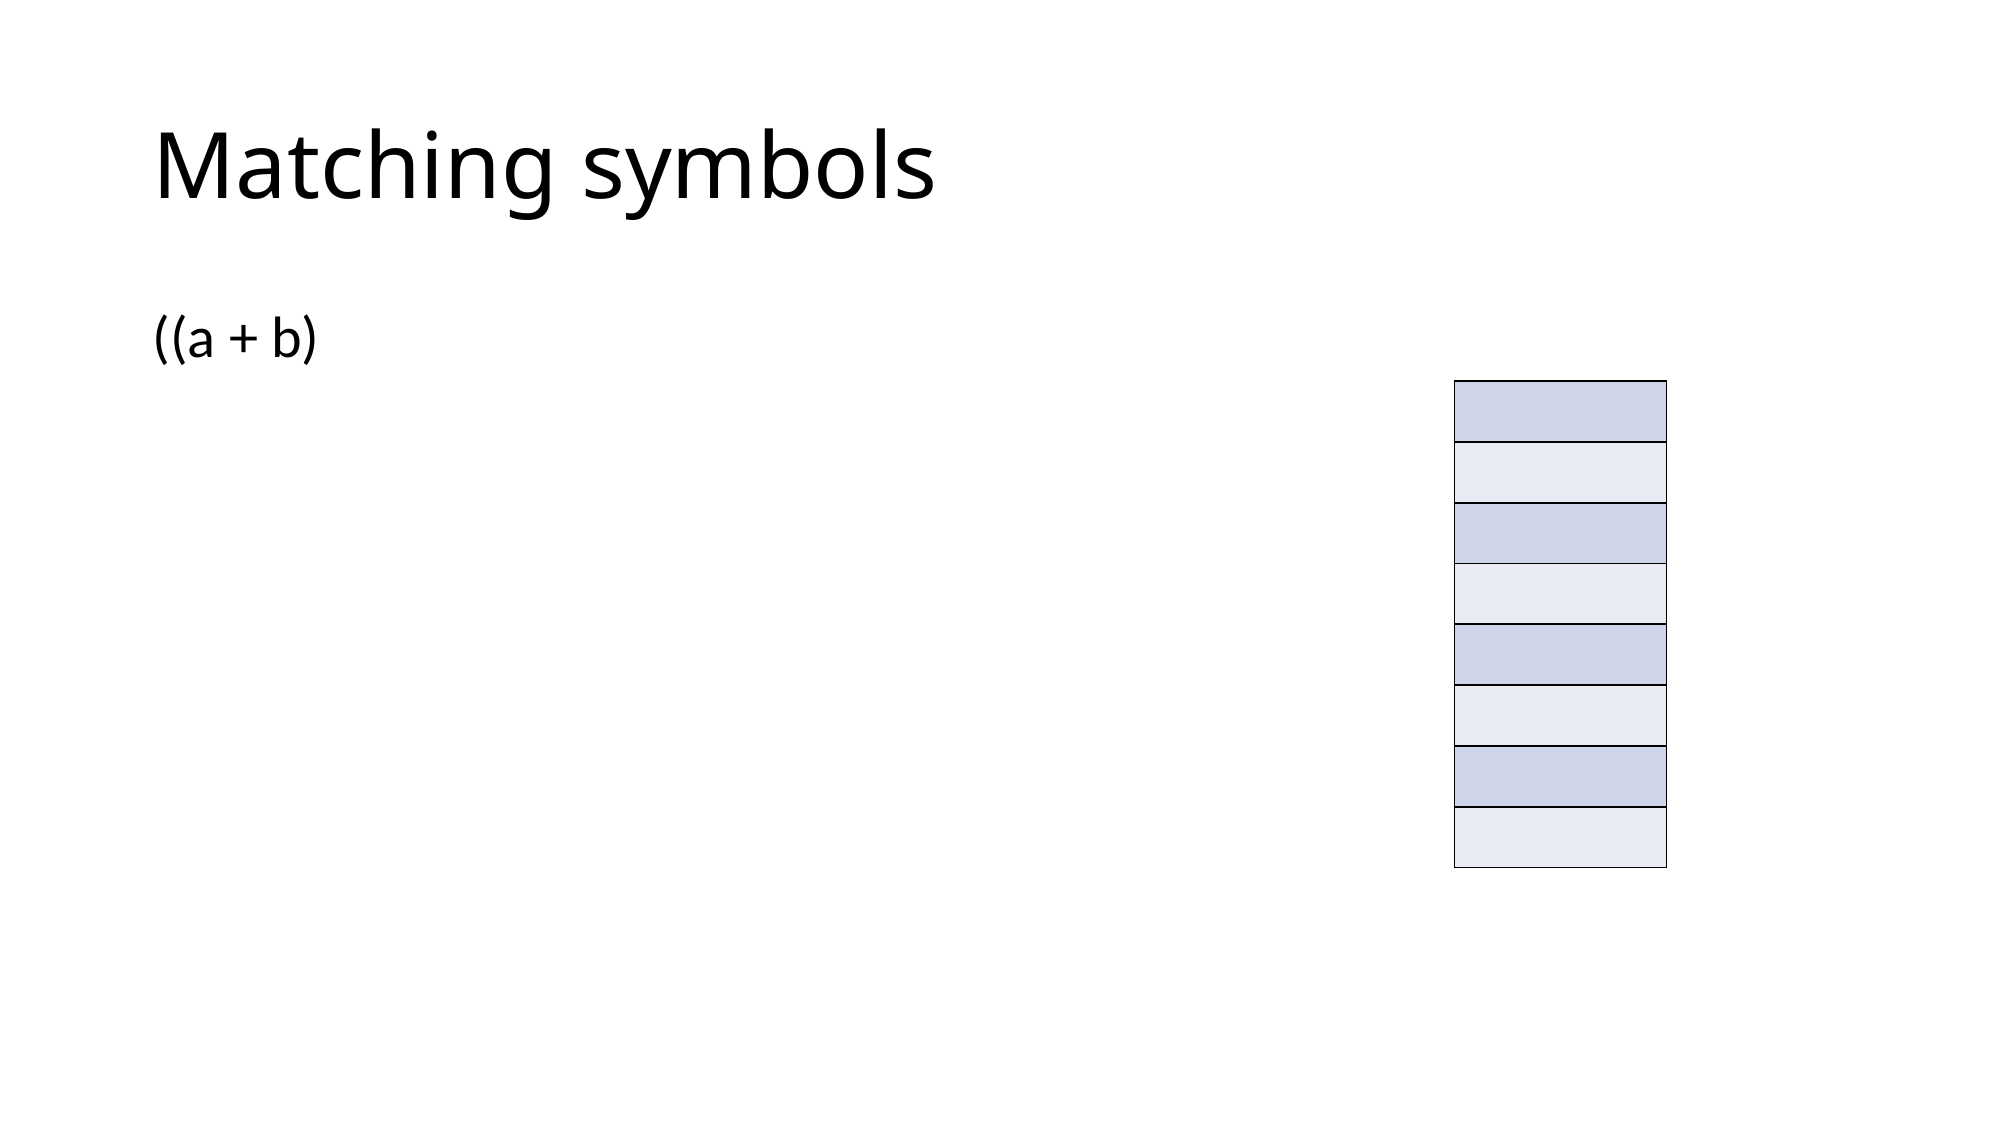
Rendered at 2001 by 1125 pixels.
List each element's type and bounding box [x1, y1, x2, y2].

table_cell [1455, 564, 1666, 623]
table_cell [1455, 625, 1666, 684]
table_header [1455, 382, 1666, 441]
table_cell [1455, 747, 1666, 806]
list [137, 299, 1863, 1014]
table_cell [1455, 504, 1666, 563]
title [137, 59, 1863, 278]
table_cell [1455, 686, 1666, 745]
table_cell [1455, 808, 1666, 867]
table_cell [1455, 443, 1666, 502]
